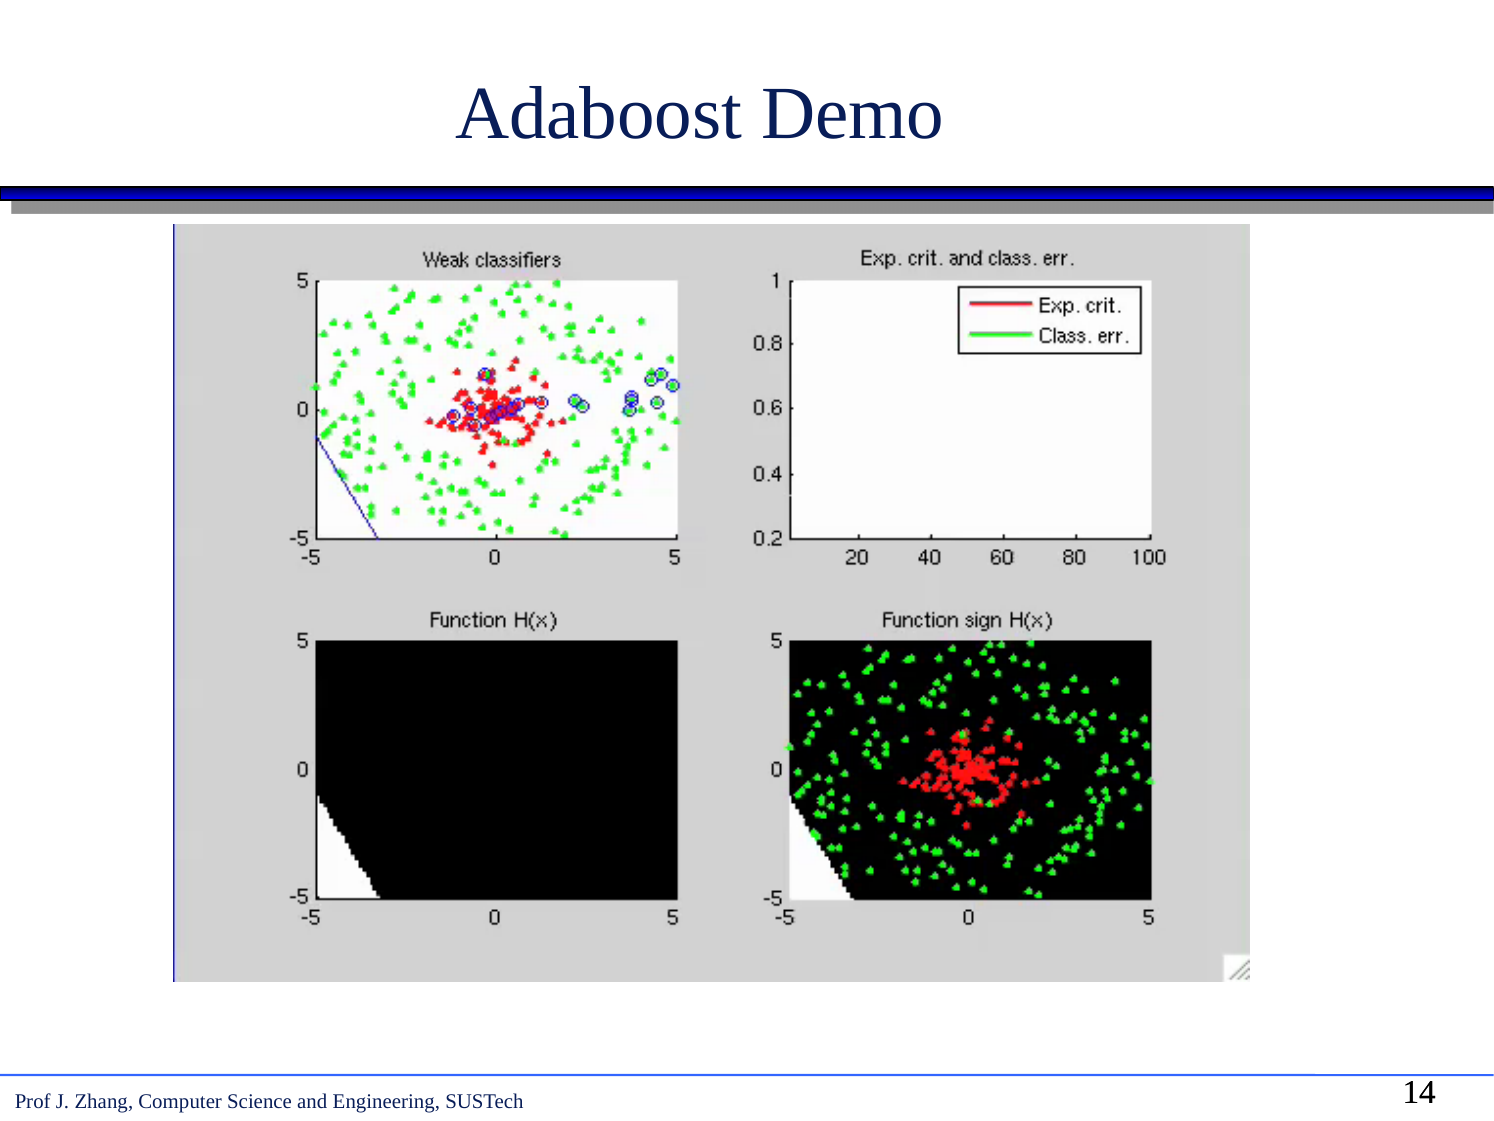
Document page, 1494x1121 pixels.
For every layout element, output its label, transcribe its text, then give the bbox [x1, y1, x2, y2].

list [172, 223, 1251, 983]
title Adaboost Demo [61, 42, 1338, 161]
